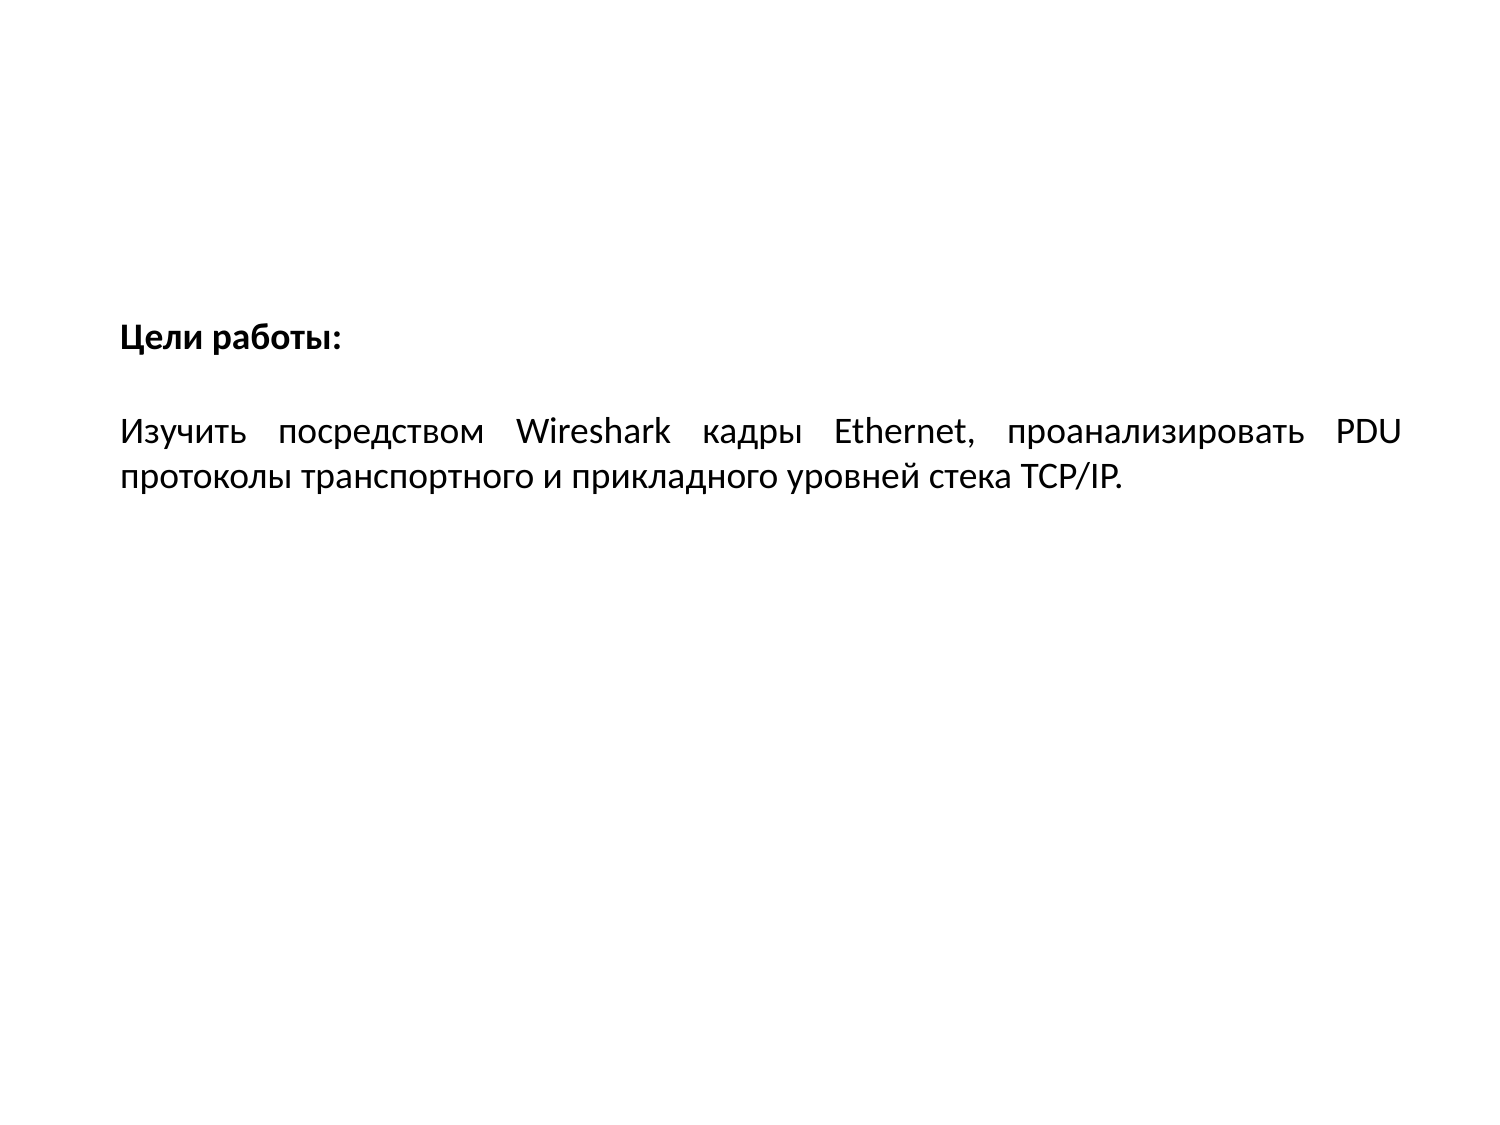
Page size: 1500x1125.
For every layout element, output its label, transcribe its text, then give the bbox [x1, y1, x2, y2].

text_box Цели работы: [105, 304, 422, 365]
text_box Изучить посредством Wireshark кадры Ethernet, проанализировать PDU протоколы транспортного и прикладного уровней стека TCP/IP. [105, 398, 1418, 549]
